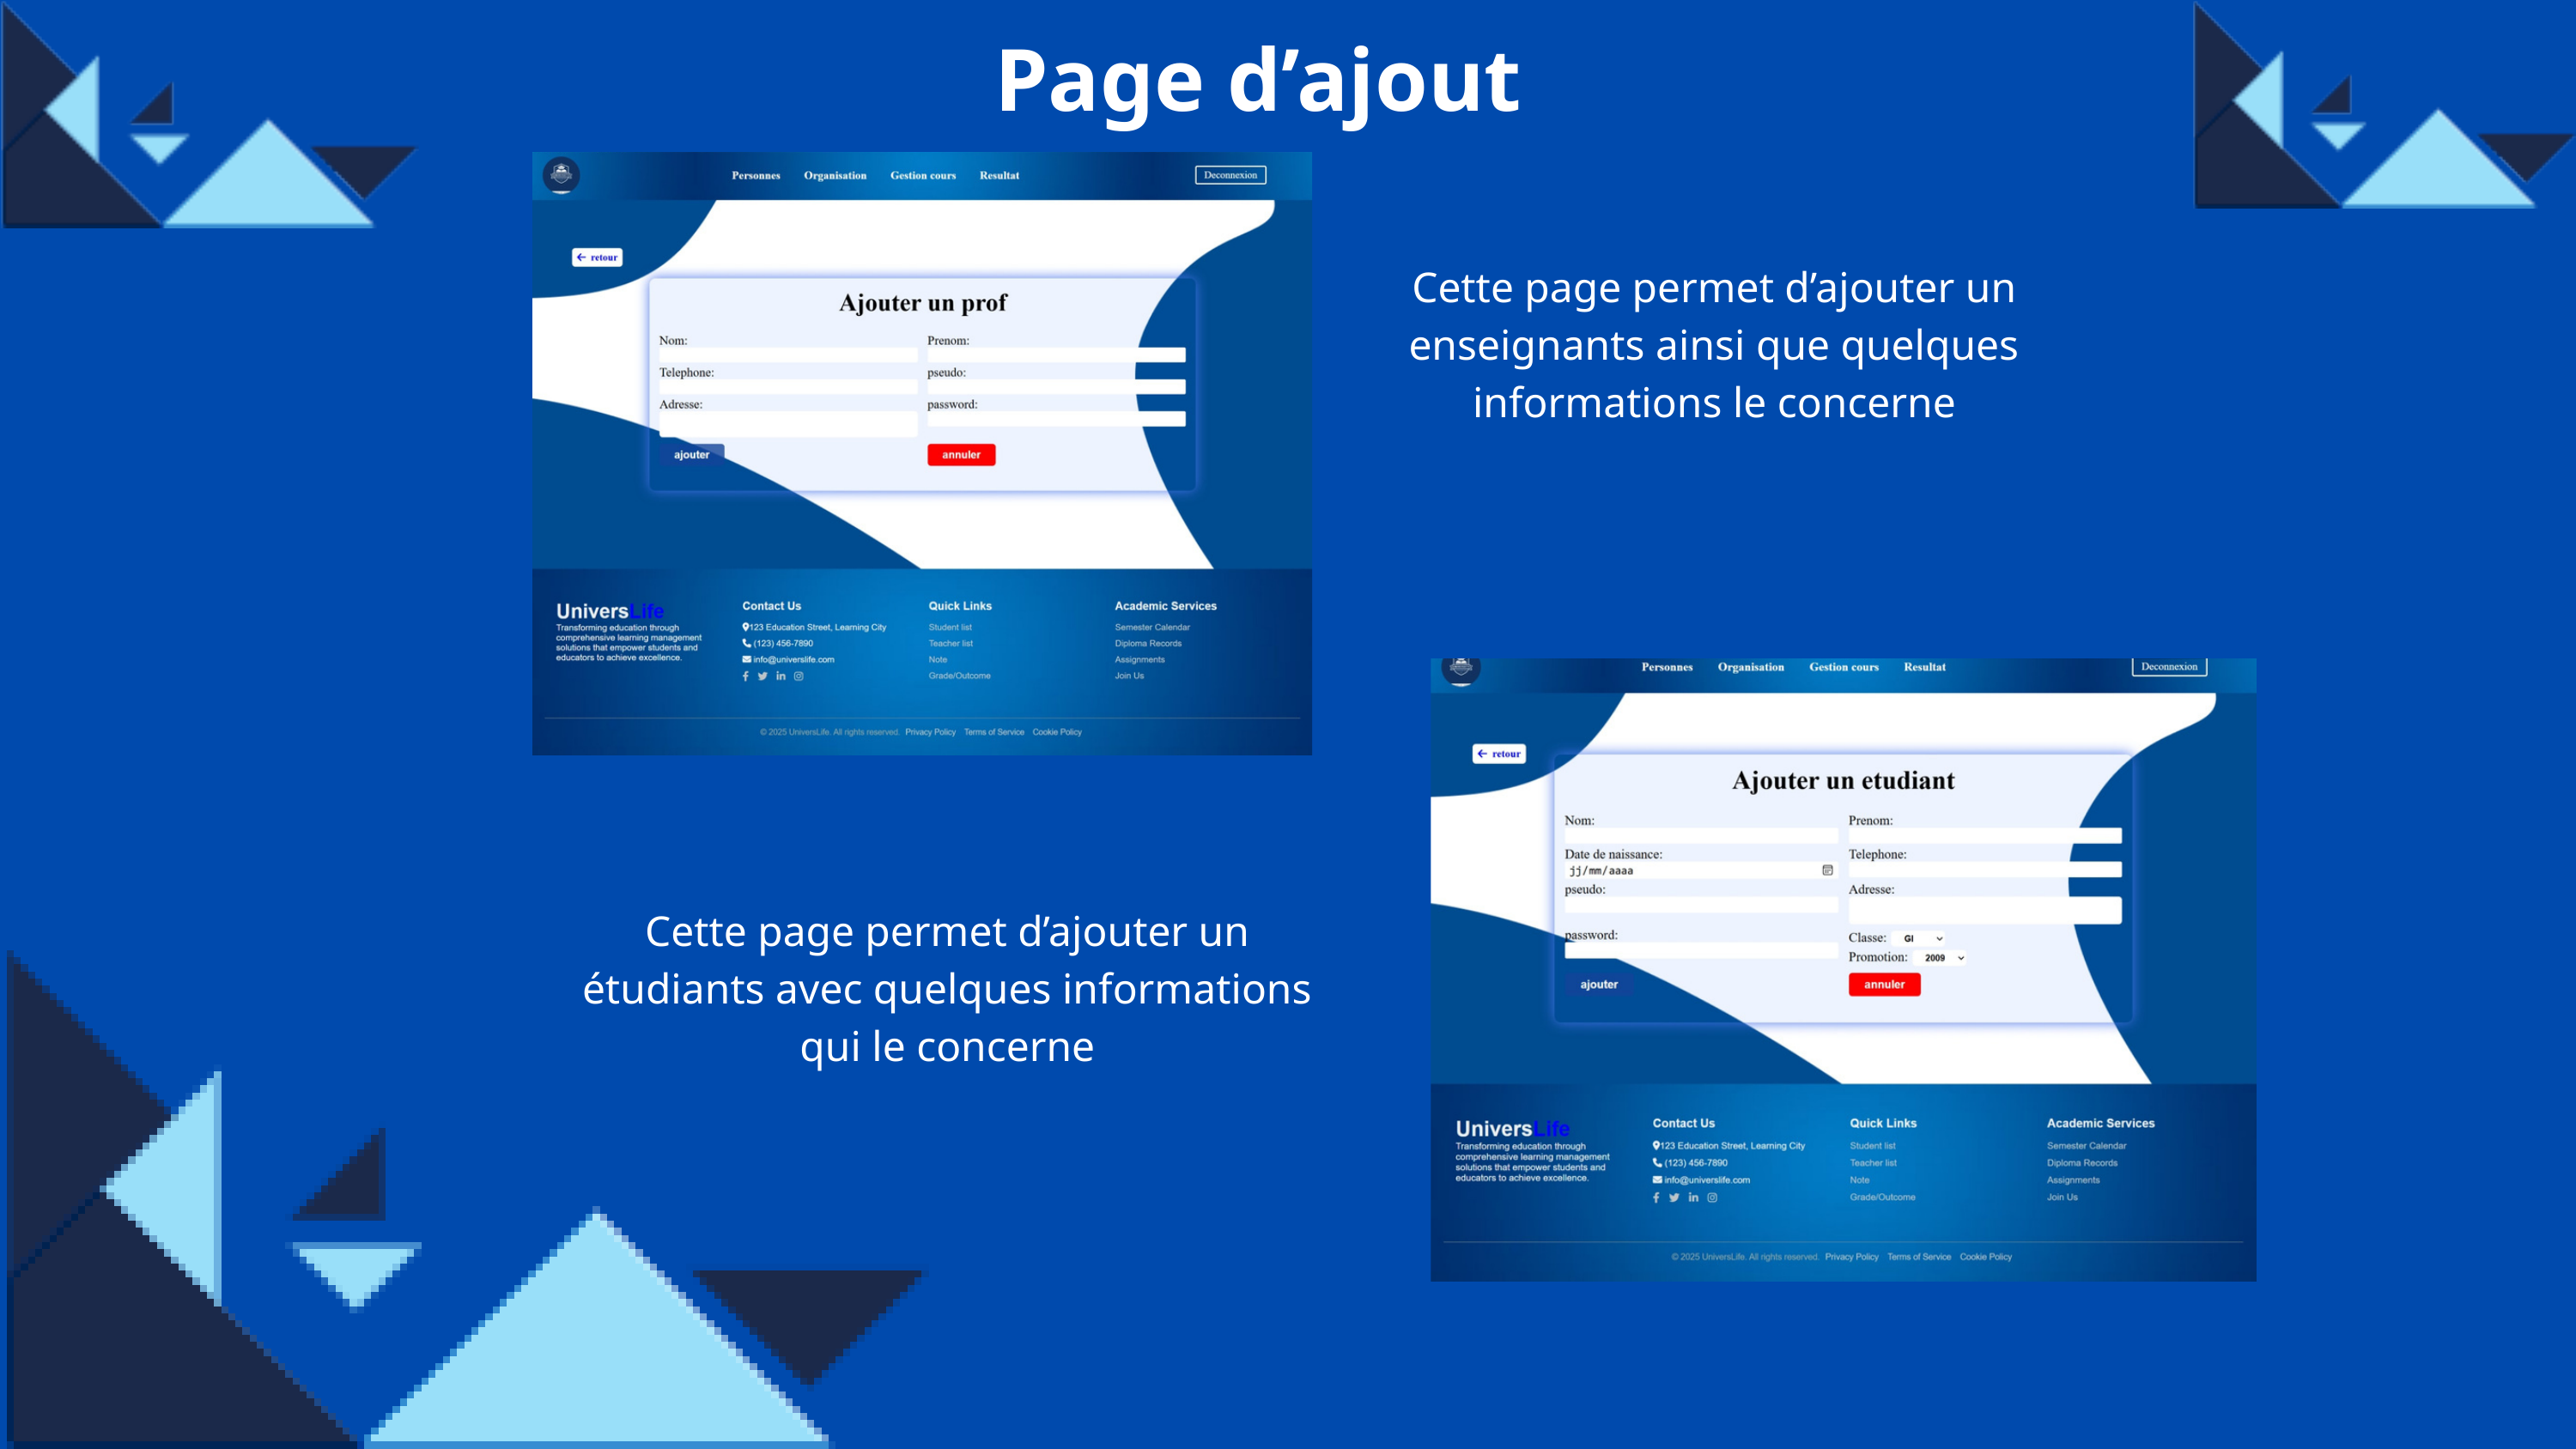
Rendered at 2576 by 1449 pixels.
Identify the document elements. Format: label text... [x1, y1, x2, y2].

text_box Cette page permet d’ajouter un enseignants ainsi que quelques informations le concerne [1324, 253, 2105, 427]
text_box Cette page permet d’ajouter un étudiants avec quelques informations qui le concerne [557, 897, 1338, 1070]
text_box [1431, 658, 2257, 1282]
text_box Page d’ajout [811, 27, 1705, 129]
text_box [0, 943, 929, 1449]
text_box [2192, 0, 2576, 209]
text_box [532, 152, 1313, 755]
text_box [0, 0, 419, 228]
